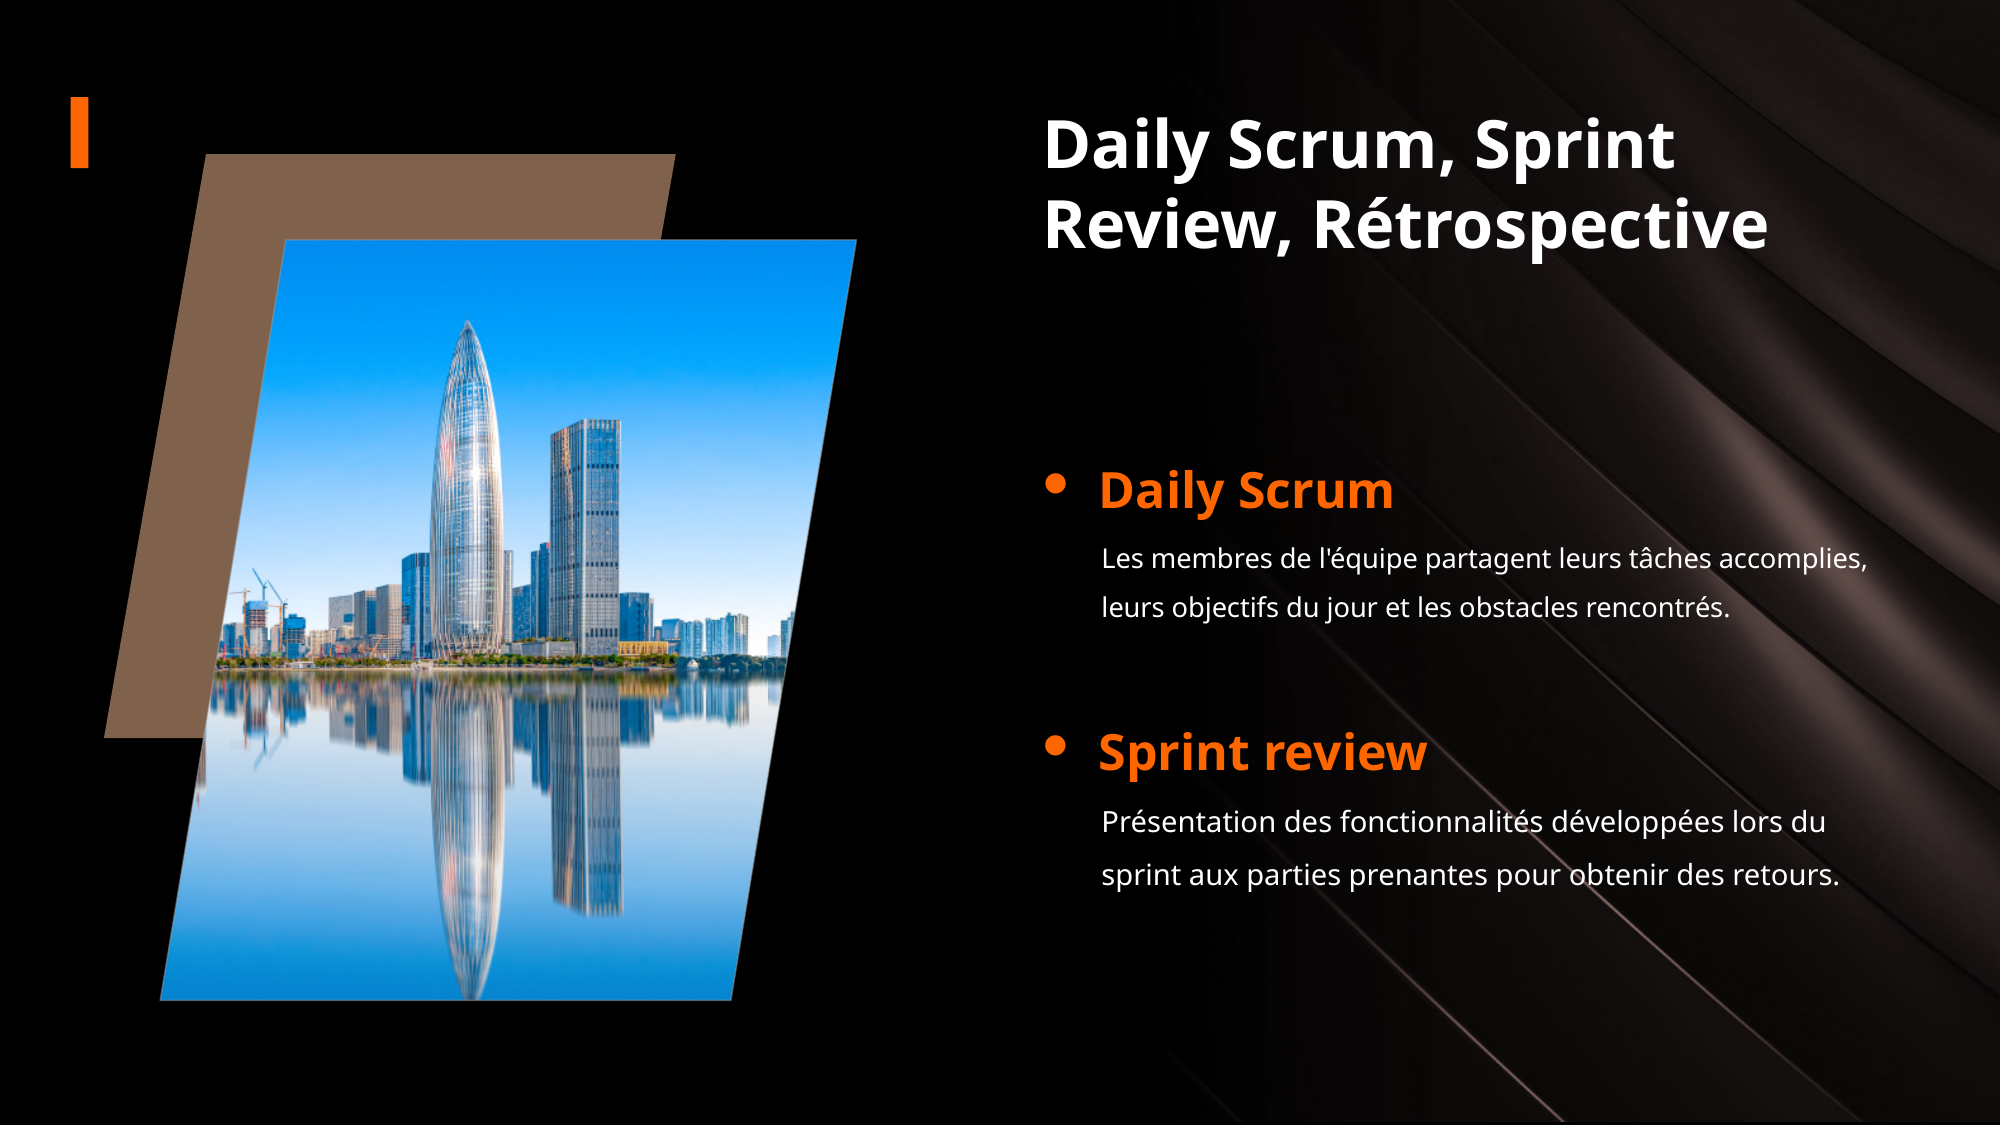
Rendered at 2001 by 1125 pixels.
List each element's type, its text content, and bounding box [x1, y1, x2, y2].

text_box [102, 411, 160, 740]
text_box Les membres de l'équipe partagent leurs tâches accomplies, leurs objectifs du jour et les obstacles rencontrés. [1042, 524, 1905, 666]
text_box Sprint review [1042, 702, 1905, 780]
text_box [190, 153, 677, 239]
title Daily Scrum, Sprint Review, Rétrospective [1042, 45, 1930, 262]
text_box Présentation des fonctionnalités développées lors du sprint aux parties prenantes pour obtenir des retours. [1042, 785, 1905, 927]
text_box Daily Scrum [1042, 440, 1906, 519]
picture [160, 239, 857, 1001]
